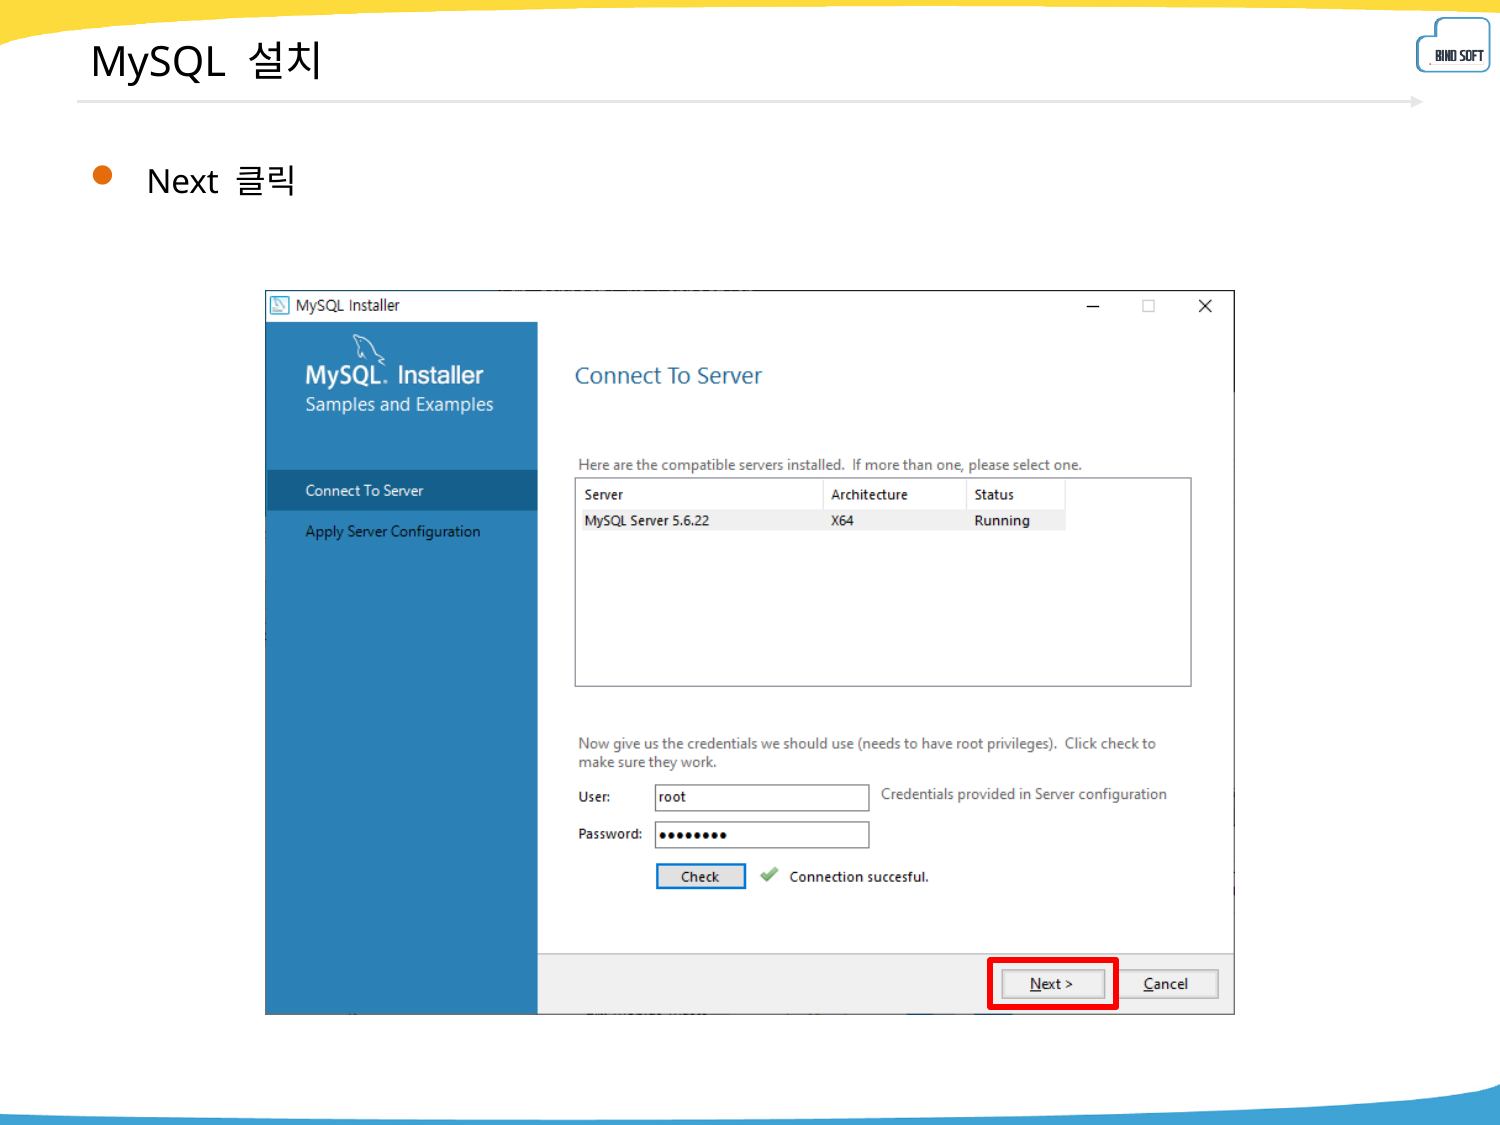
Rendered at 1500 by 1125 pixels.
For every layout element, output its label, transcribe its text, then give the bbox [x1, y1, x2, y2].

picture [265, 289, 1235, 1015]
list Next 클릭 [75, 152, 1425, 1055]
title MySQL 설치 [75, 11, 1425, 108]
picture [0, 1084, 1500, 1125]
picture [0, 0, 1500, 74]
